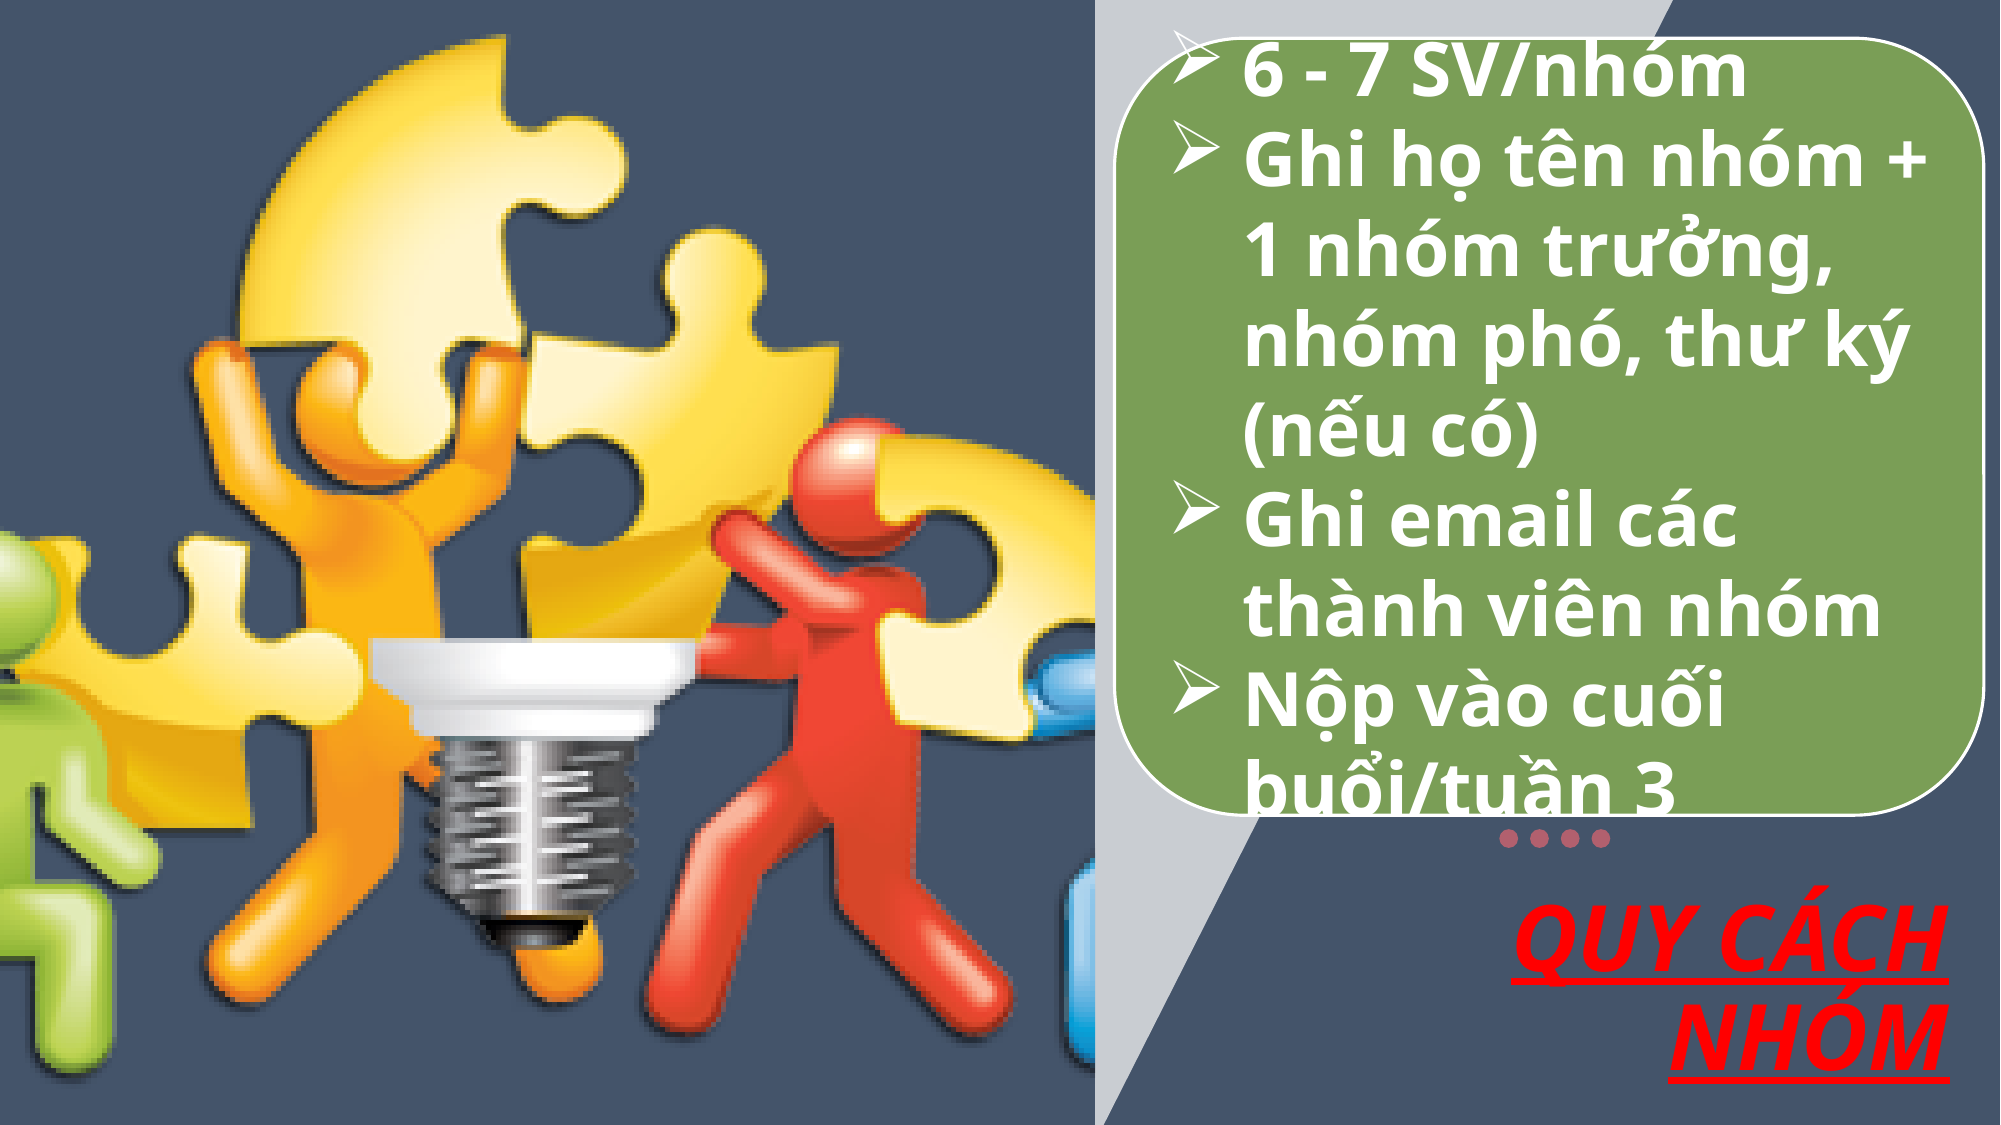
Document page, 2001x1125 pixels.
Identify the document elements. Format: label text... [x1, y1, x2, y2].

subtitle QUY CÁCH NHÓM [1212, 884, 1965, 1031]
text_box 6 - 7 SV/nhóm Ghi họ tên nhóm + 1 nhóm trưởng, nhóm phó, thư ký (nếu có) Ghi email các thành viên nhóm Nộp vào cuối buổi/tuần 3 [1112, 36, 1986, 817]
picture [0, 0, 1096, 1125]
